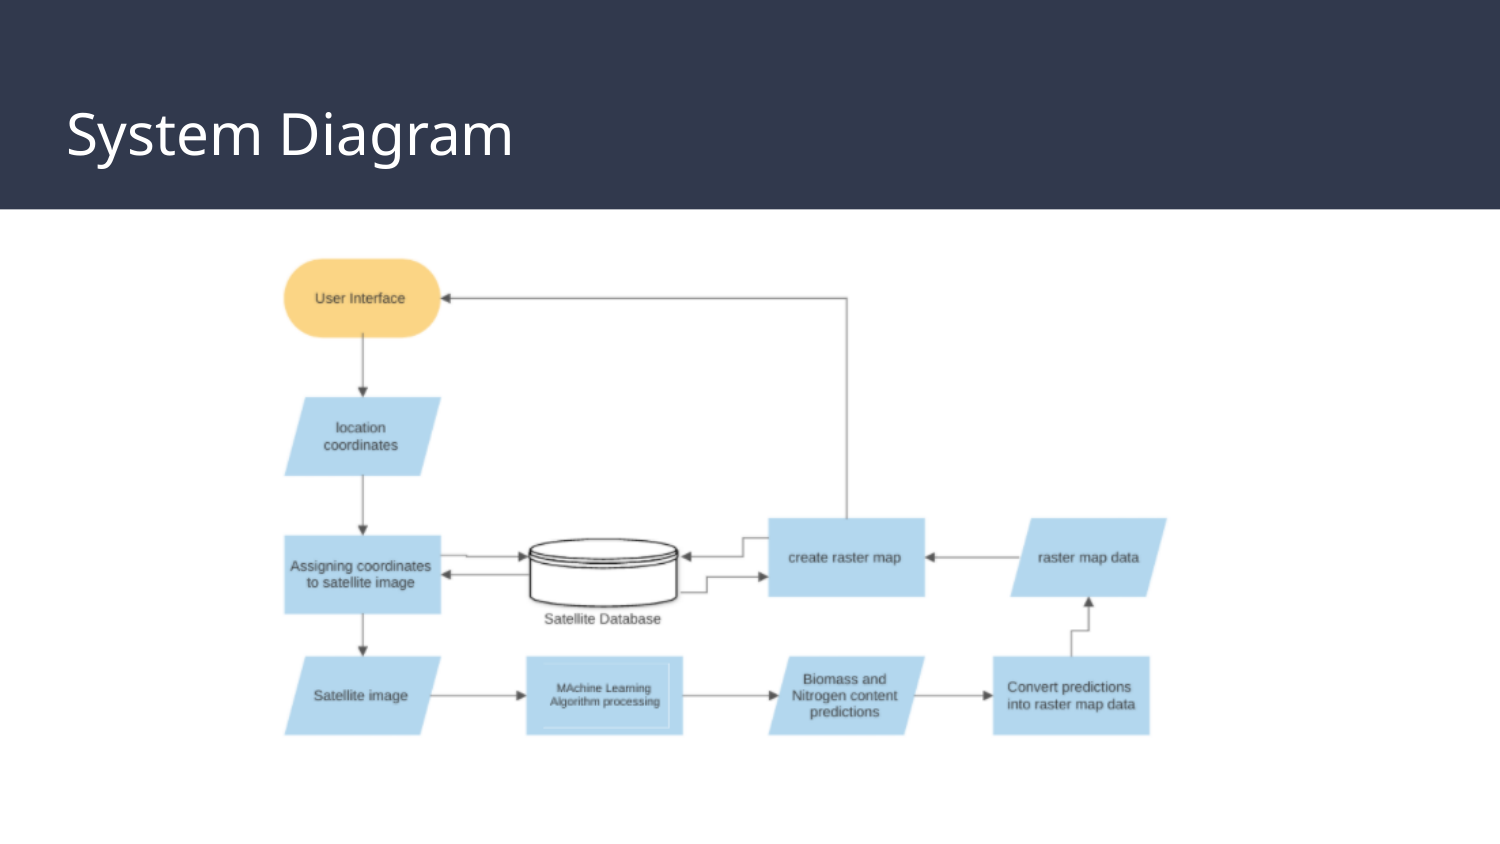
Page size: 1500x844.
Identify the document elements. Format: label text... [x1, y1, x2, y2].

picture [224, 225, 1200, 820]
title System Diagram [51, 82, 1449, 185]
